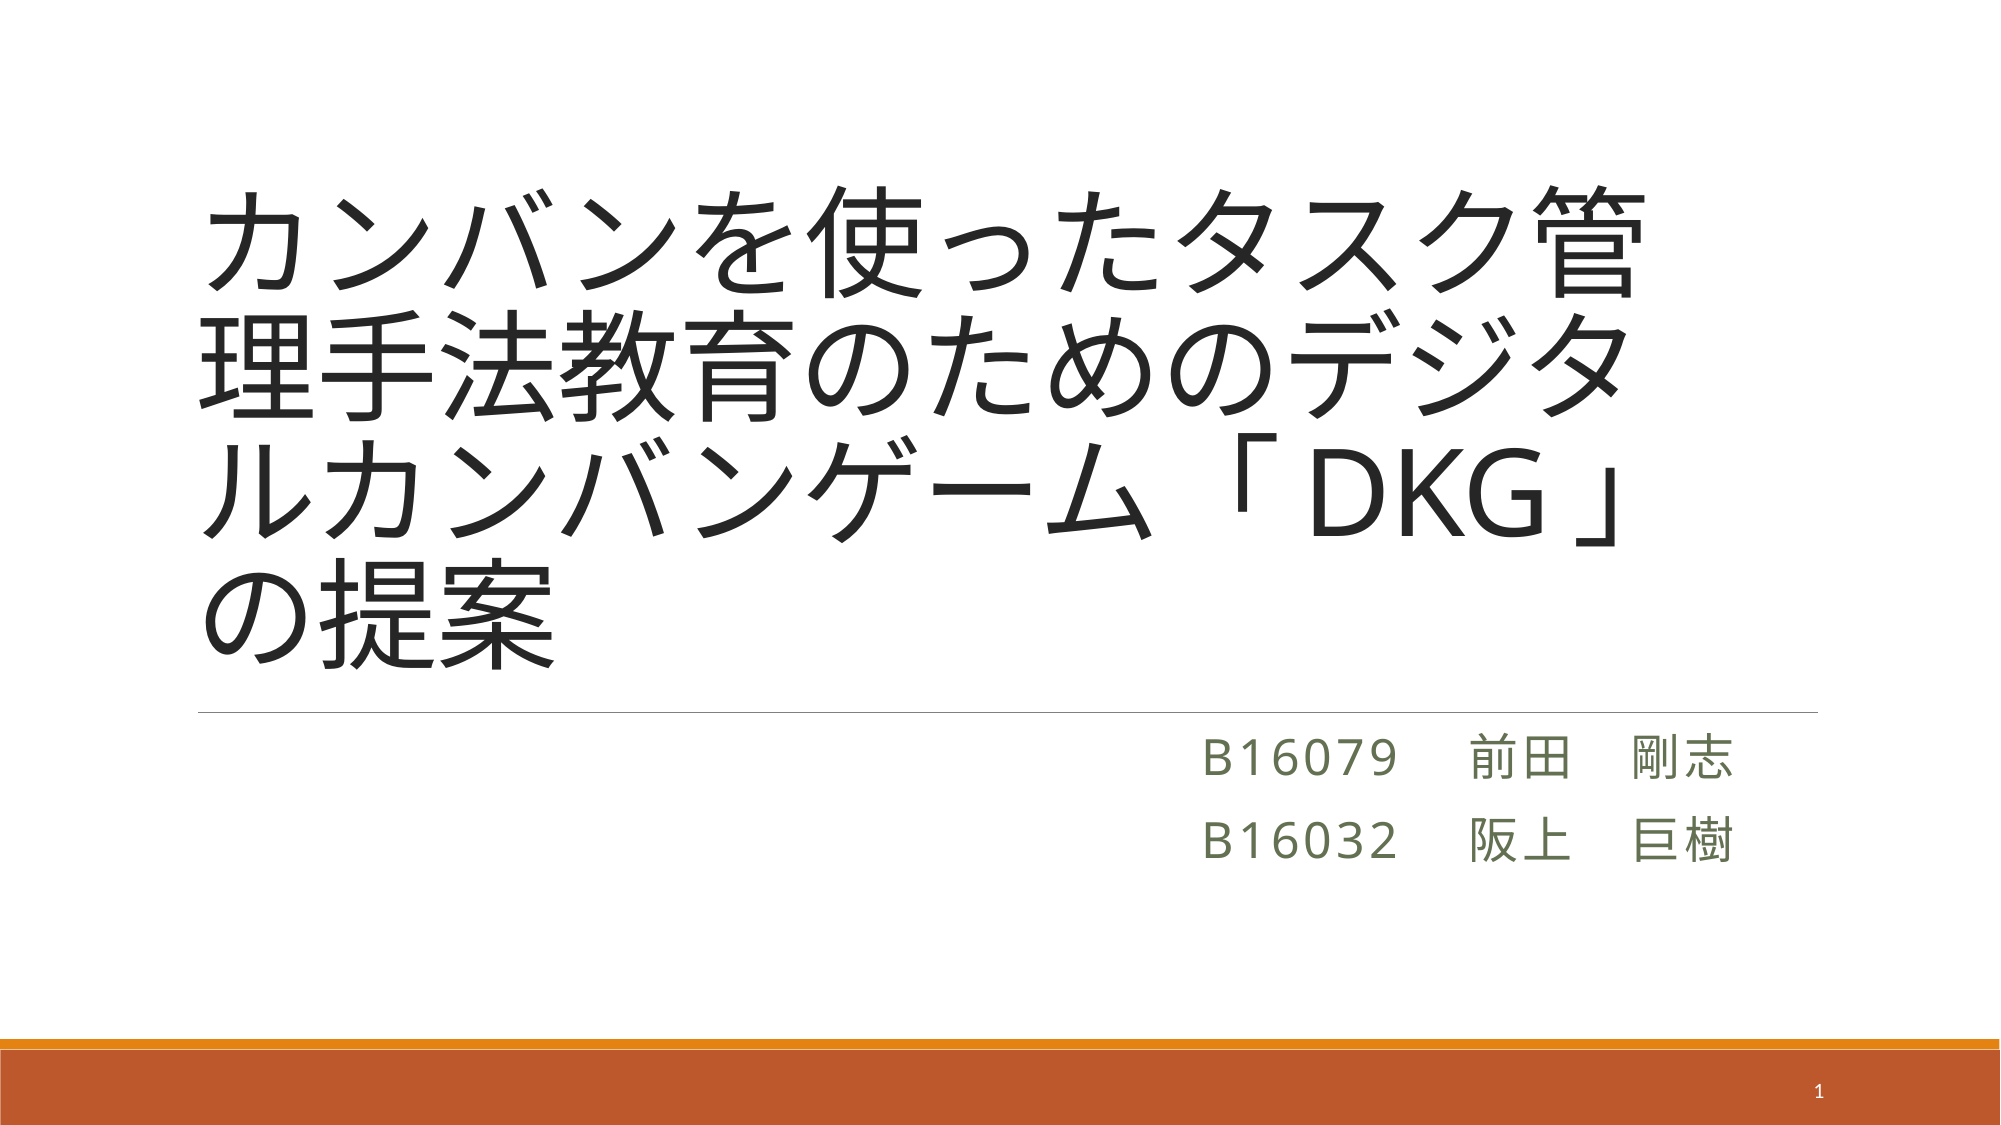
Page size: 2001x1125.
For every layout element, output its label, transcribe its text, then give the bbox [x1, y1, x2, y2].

title カンバンを使ったタスク管理手法教育のためのデジタルカンバンゲーム「DKG」の提案 [180, 179, 1750, 694]
subtitle B16079 前田 剛志 B16032 阪上 巨樹 [249, 724, 1750, 997]
slide_number 1 [1624, 1059, 1840, 1120]
